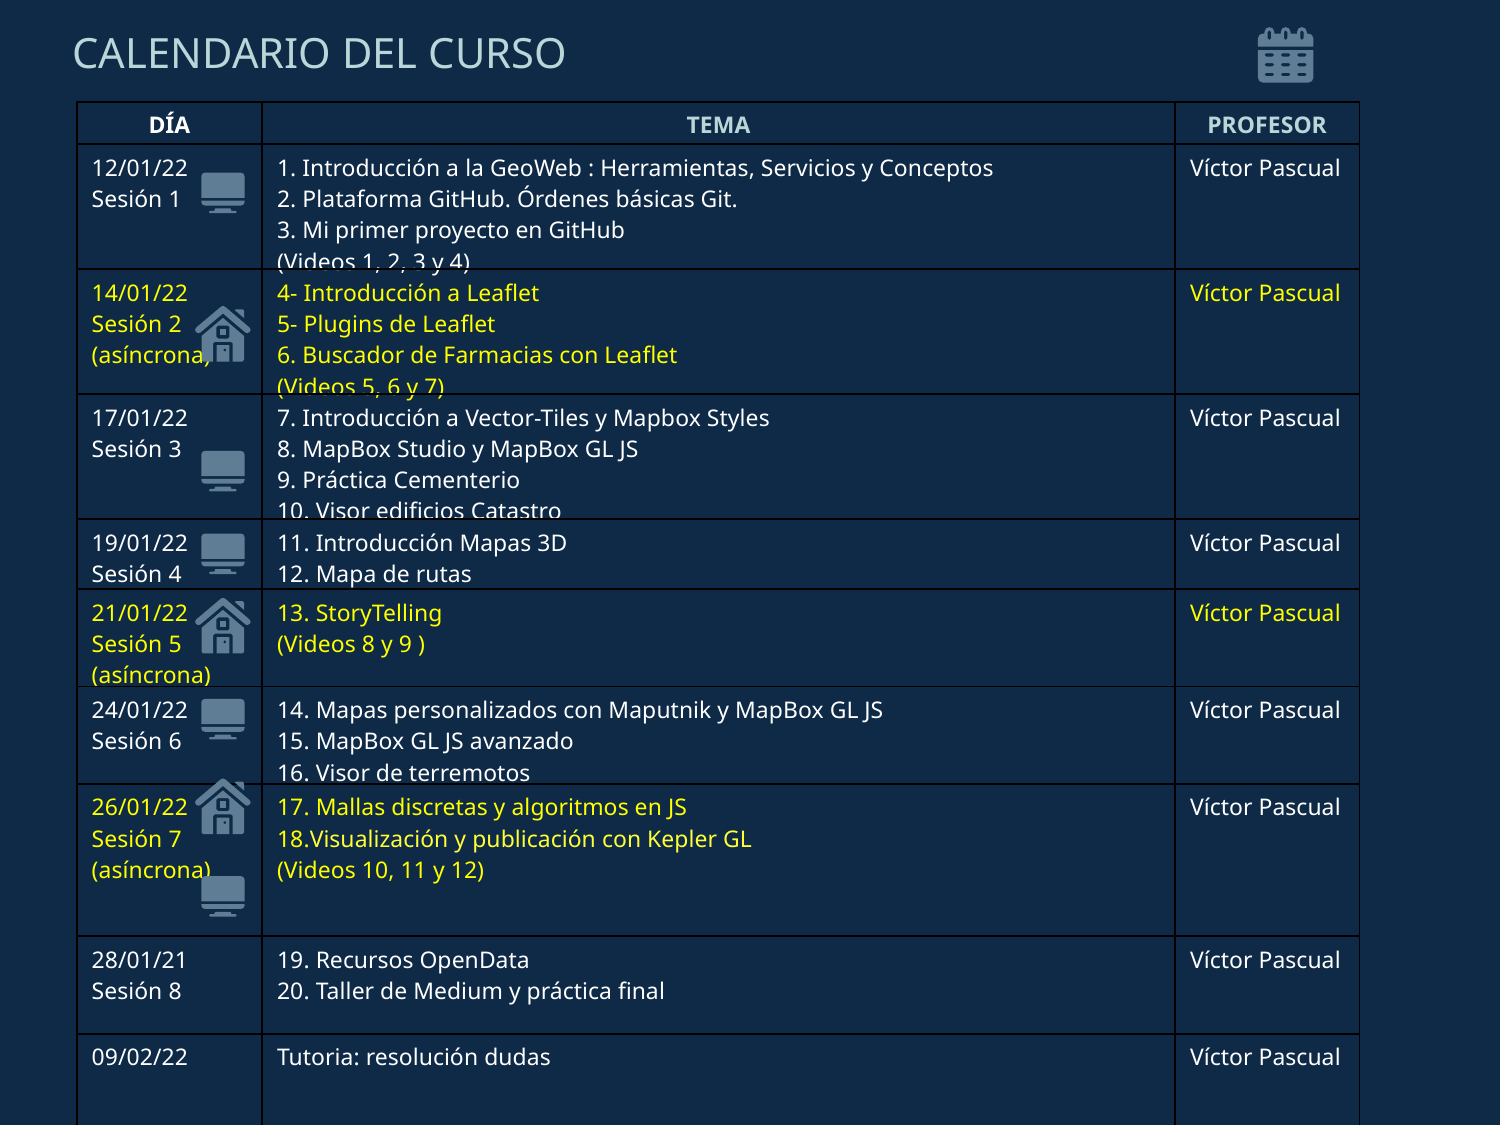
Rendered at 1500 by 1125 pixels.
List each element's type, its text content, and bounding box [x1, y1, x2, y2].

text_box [200, 698, 245, 740]
table_cell Víctor Pascual [1176, 937, 1359, 1033]
table_cell Víctor Pascual [1176, 785, 1359, 935]
table_cell Víctor Pascual [1176, 520, 1359, 588]
table_cell 12/01/22 Sesión 1 [78, 145, 261, 268]
table_cell 11. Introducción Mapas 3D 12. Mapa de rutas [263, 520, 1174, 588]
table_cell 17. Mallas discretas y algoritmos en JS 18.Visualización y publicación con Kepler GL (Videos 10, 11 y 12) [263, 785, 1174, 935]
table_header DÍA [78, 103, 261, 143]
table_cell Tutoria: resolución dudas [263, 1035, 1174, 1125]
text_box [200, 172, 245, 214]
table_cell 1. Introducción a la GeoWeb : Herramientas, Servicios y Conceptos 2. Plataforma GitHub. Órdenes básicas Git. 3. Mi primer proyecto en GitHub (Videos 1, 2, 3 y 4) [263, 145, 1174, 268]
table_cell 19. Recursos OpenData 20. Taller de Medium y práctica final [263, 937, 1174, 1033]
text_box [1257, 26, 1314, 83]
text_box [194, 305, 252, 362]
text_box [200, 533, 245, 575]
table_cell 24/01/22 Sesión 6 [78, 687, 261, 783]
table_cell Víctor Pascual [1176, 145, 1359, 268]
table_cell Víctor Pascual [1176, 395, 1359, 518]
table_cell Víctor Pascual [1176, 1035, 1359, 1125]
table_cell Víctor Pascual [1176, 270, 1359, 393]
table_cell 17/01/22 Sesión 3 [78, 395, 261, 518]
table_cell Víctor Pascual [1176, 590, 1359, 686]
table_cell 14/01/22 Sesión 2 (asíncrona) [78, 270, 261, 393]
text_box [200, 875, 245, 917]
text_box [194, 597, 252, 654]
table_header TEMA [263, 103, 1174, 143]
table_cell 14. Mapas personalizados con Maputnik y MapBox GL JS 15. MapBox GL JS avanzado 16. Visor de terremotos [263, 687, 1174, 783]
table_cell 21/01/22 Sesión 5 (asíncrona) [78, 590, 261, 686]
table_cell 4- Introducción a Leaflet 5- Plugins de Leaflet 6. Buscador de Farmacias con Leaflet (Videos 5, 6 y 7) [263, 270, 1174, 393]
table_header PROFESOR [1176, 103, 1359, 143]
table_cell 7. Introducción a Vector-Tiles y Mapbox Styles 8. MapBox Studio y MapBox GL JS 9. Práctica Cementerio 10. Visor edificios Catastro [263, 395, 1174, 518]
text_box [194, 778, 252, 835]
table_cell 19/01/22 Sesión 4 [78, 520, 261, 588]
table_cell 28/01/21 Sesión 8 [78, 937, 261, 1033]
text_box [200, 450, 245, 492]
table_cell 26/01/22 Sesión 7 (asíncrona) [78, 785, 261, 935]
table_cell 13. StoryTelling (Videos 8 y 9 ) [263, 590, 1174, 686]
table_cell Víctor Pascual [1176, 687, 1359, 783]
text_box CALENDARIO DEL CURSO [57, 19, 1093, 84]
table_cell 09/02/22 [78, 1035, 261, 1125]
